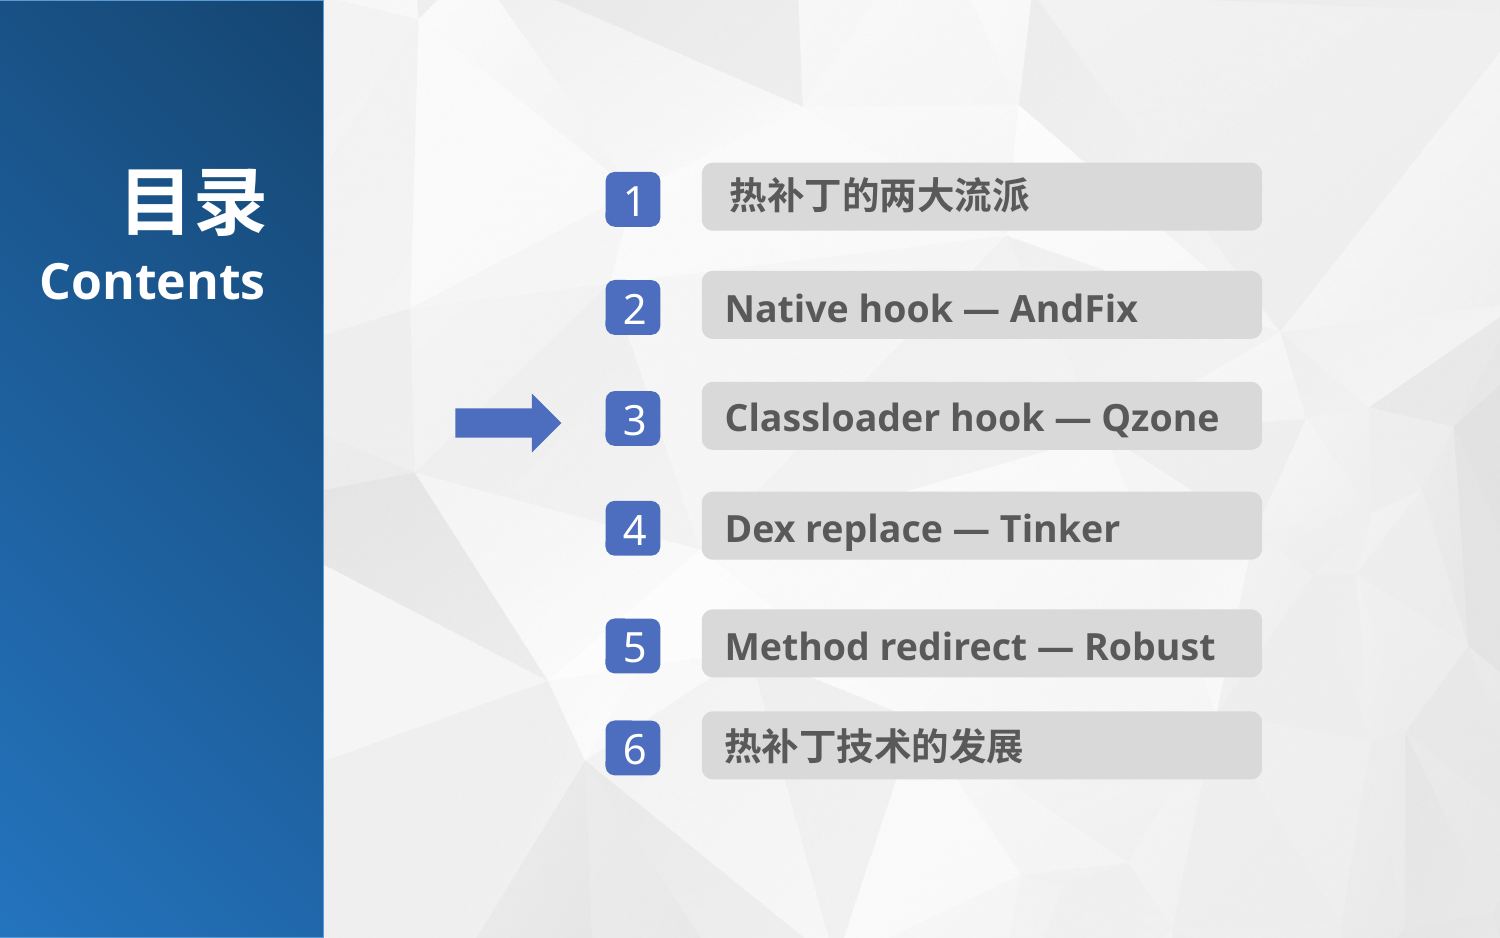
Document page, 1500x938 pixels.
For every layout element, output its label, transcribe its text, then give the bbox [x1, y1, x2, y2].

text_box 6 [604, 719, 661, 776]
text_box 1 [604, 171, 661, 228]
text_box [701, 491, 1262, 561]
text_box [701, 381, 1262, 451]
text_box 3 [604, 390, 661, 447]
text_box 4 [604, 500, 661, 557]
text_box [701, 608, 1262, 678]
text_box Classloader hook — Qzone [712, 388, 1273, 445]
text_box 热补丁的两大流派 [717, 165, 1359, 223]
text_box [0, 0, 324, 938]
text_box 热补丁技术的发展 [712, 717, 1304, 774]
text_box [701, 162, 1263, 232]
text_box Native hook — AndFix [712, 278, 1225, 336]
text_box 目录 [106, 148, 315, 243]
text_box 2 [604, 279, 661, 336]
text_box Dex replace — Tinker [712, 499, 1469, 557]
text_box Method redirect — Robust [712, 616, 1273, 674]
text_box [454, 392, 563, 454]
text_box [701, 270, 1263, 340]
text_box Contents [28, 243, 394, 316]
text_box [701, 710, 1262, 780]
text_box 5 [604, 617, 661, 674]
